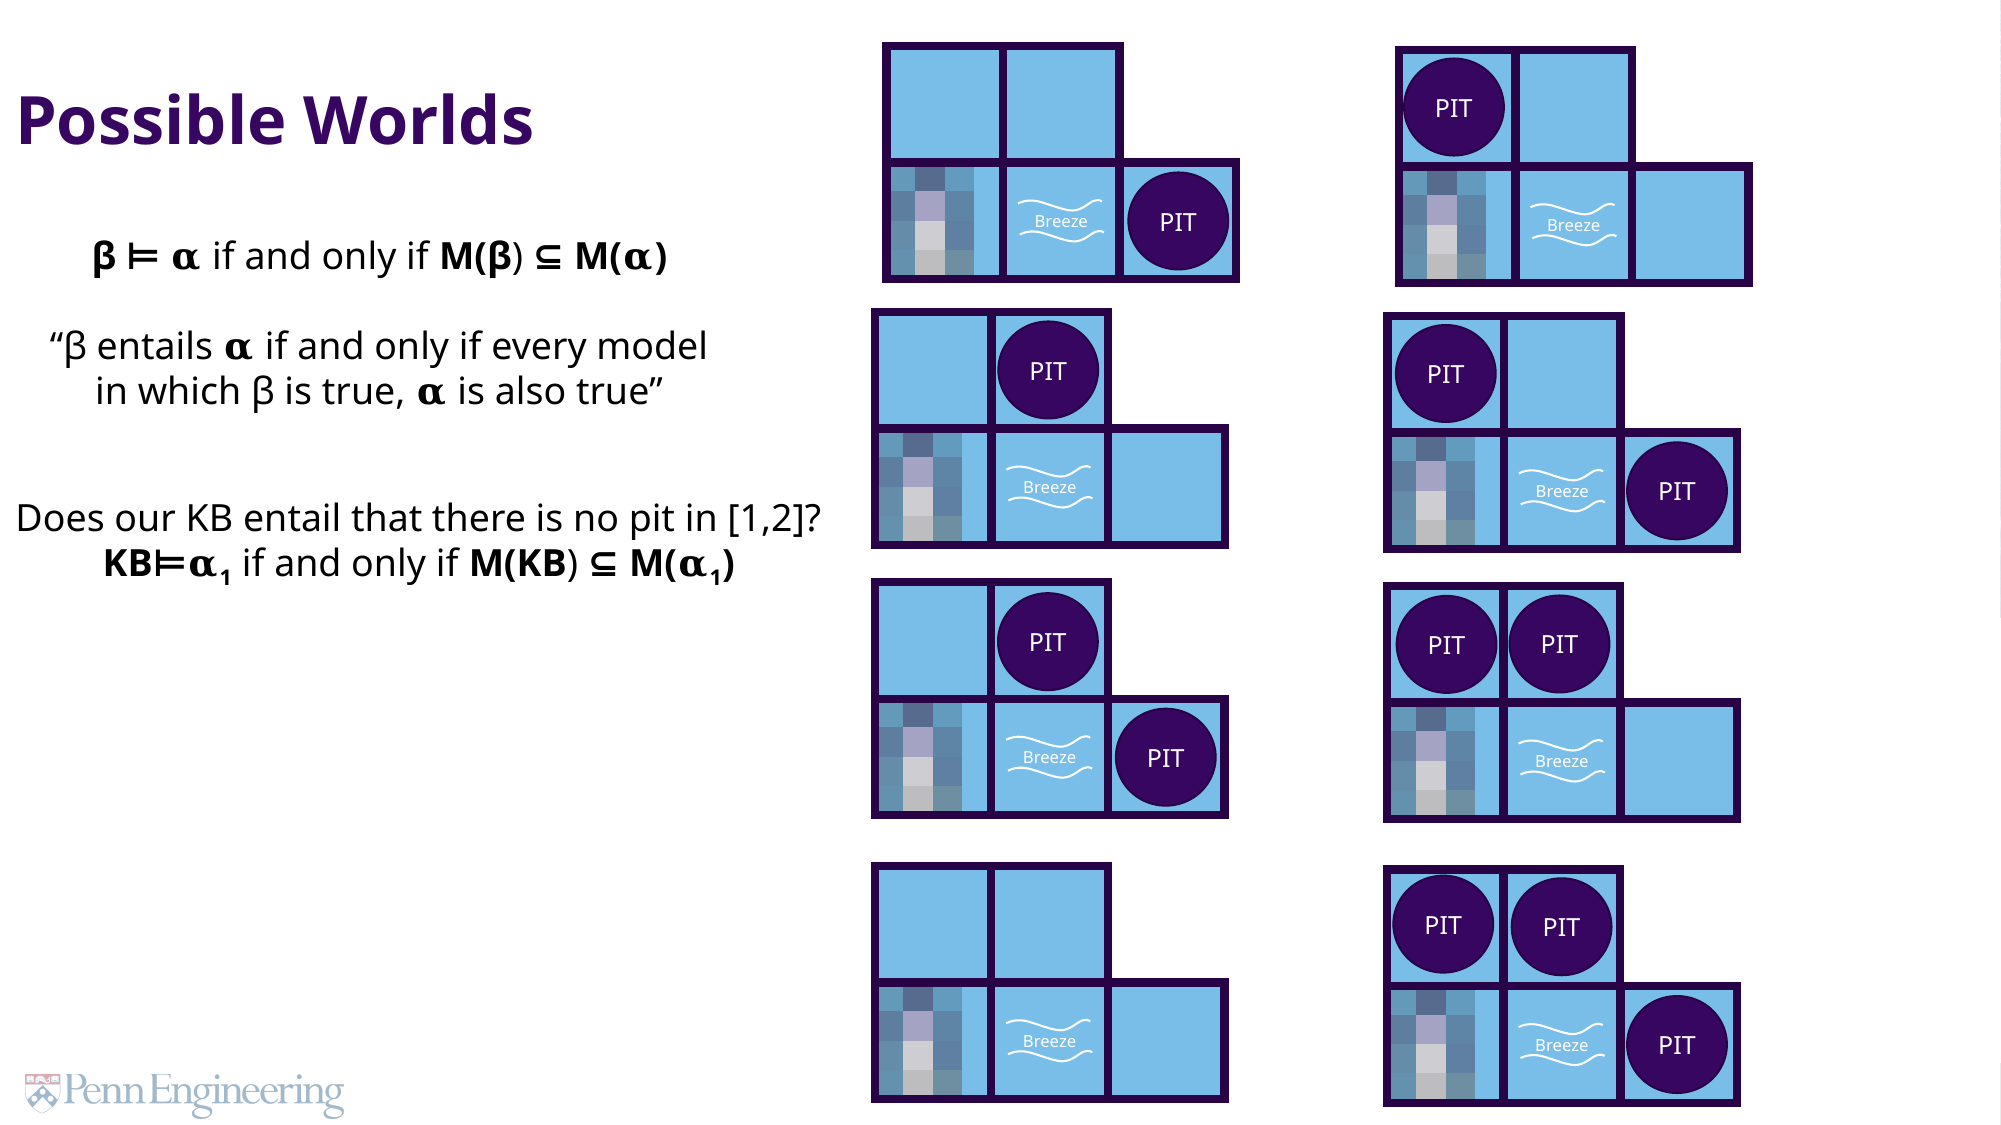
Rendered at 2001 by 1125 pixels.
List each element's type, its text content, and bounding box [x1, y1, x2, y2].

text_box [1387, 556, 1916, 820]
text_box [874, 553, 1403, 816]
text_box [874, 836, 1403, 1099]
text_box 4 [25, 1074, 351, 1119]
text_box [1398, 20, 1928, 283]
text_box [1387, 286, 1916, 550]
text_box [1387, 840, 1916, 1103]
text_box β ⊨ 𝛂 if and only if M(β) ⊆ M(𝛂) “β entails 𝛂 if and only if every model in which β is true, 𝛂 is also true” [33, 224, 726, 420]
title Possible Worlds [0, 59, 882, 187]
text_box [886, 16, 1415, 280]
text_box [874, 282, 1404, 546]
text_box Does our KB entail that there is no pit in [1,2]? KB⊨𝛂1 if and only if M(KB) ⊆ M(𝛂1) [0, 486, 837, 598]
